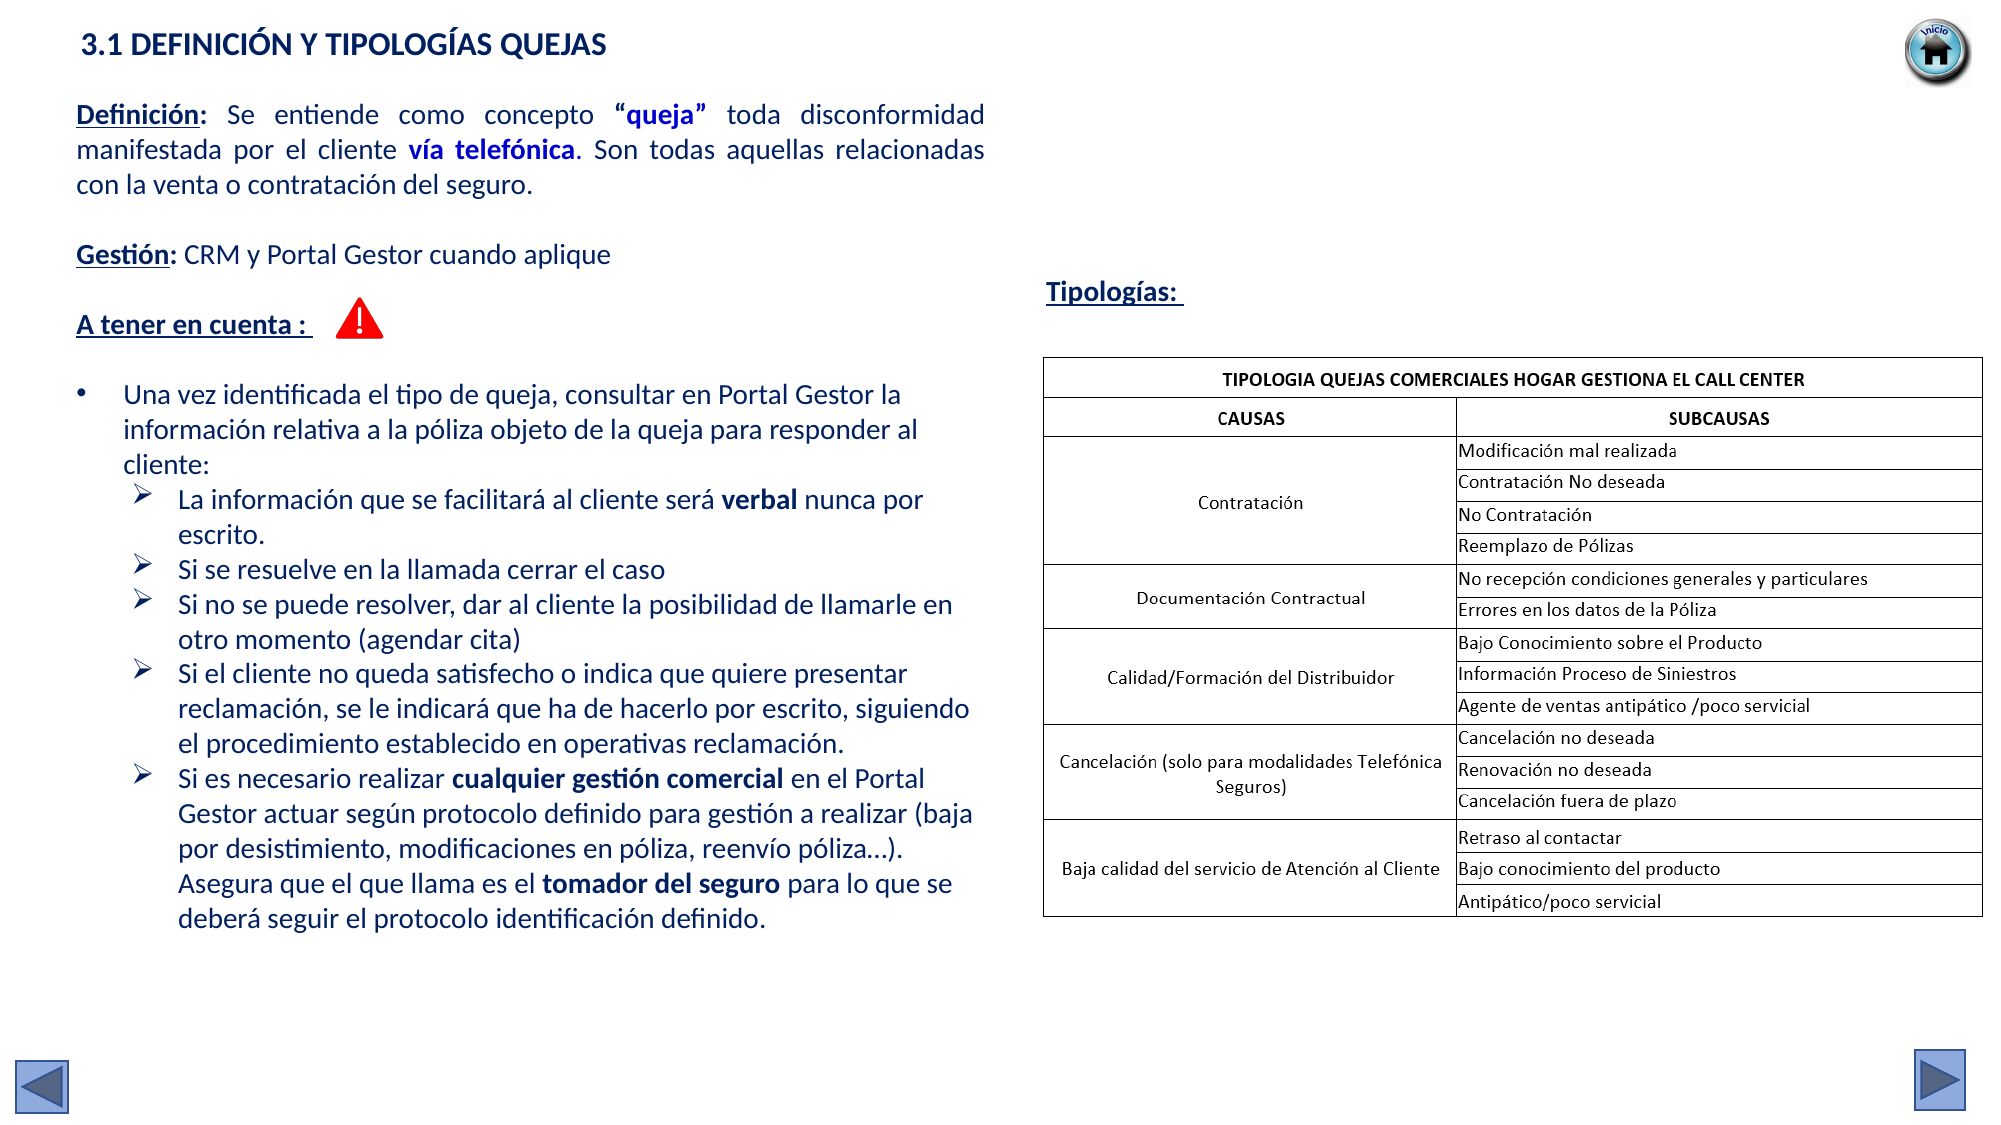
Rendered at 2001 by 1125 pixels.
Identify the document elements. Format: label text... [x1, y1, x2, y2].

text_box [1914, 1049, 1966, 1111]
text_box 3.1 definición y tipologías QUEJAS [60, 16, 1217, 106]
text_box Tipologías: [1031, 230, 1994, 316]
text_box [15, 1060, 69, 1114]
picture [333, 292, 386, 345]
text_box Definición: Se entiende como concepto “queja” toda disconformidad manifestada por el cliente vía telefónica. Son todas aquellas relacionadas con la venta o contratación del seguro. Gestión: CRM y Portal Gestor cuando aplique A tener en cuenta : Una vez identificada el tipo de queja, consultar en Portal Gestor la información relativa a la póliza objeto de la queja para responder al cliente: La información que se facilitará al cliente será verbal nunca por escrito. Si se resuelve en la llamada cerrar el caso Si no se puede resolver, dar al cliente la posibilidad de llamarle en otro momento (agendar cita) Si el cliente no queda satisfecho o indica que quiere presentar reclamación, se le indicará que ha de hacerlo por escrito, siguiendo el procedimiento establecido en operativas reclamación. Si es necesario realizar cualquier gestión comercial en el Portal Gestor actuar según protocolo definido para gestión a realizar (baja por desistimiento, modificaciones en póliza, reenvío póliza…). Asegura que el que llama es el tomador del seguro para lo que se deberá seguir el protocolo identificación definido. [61, 88, 1000, 1012]
picture [1905, 18, 1972, 88]
picture [1025, 344, 1999, 924]
